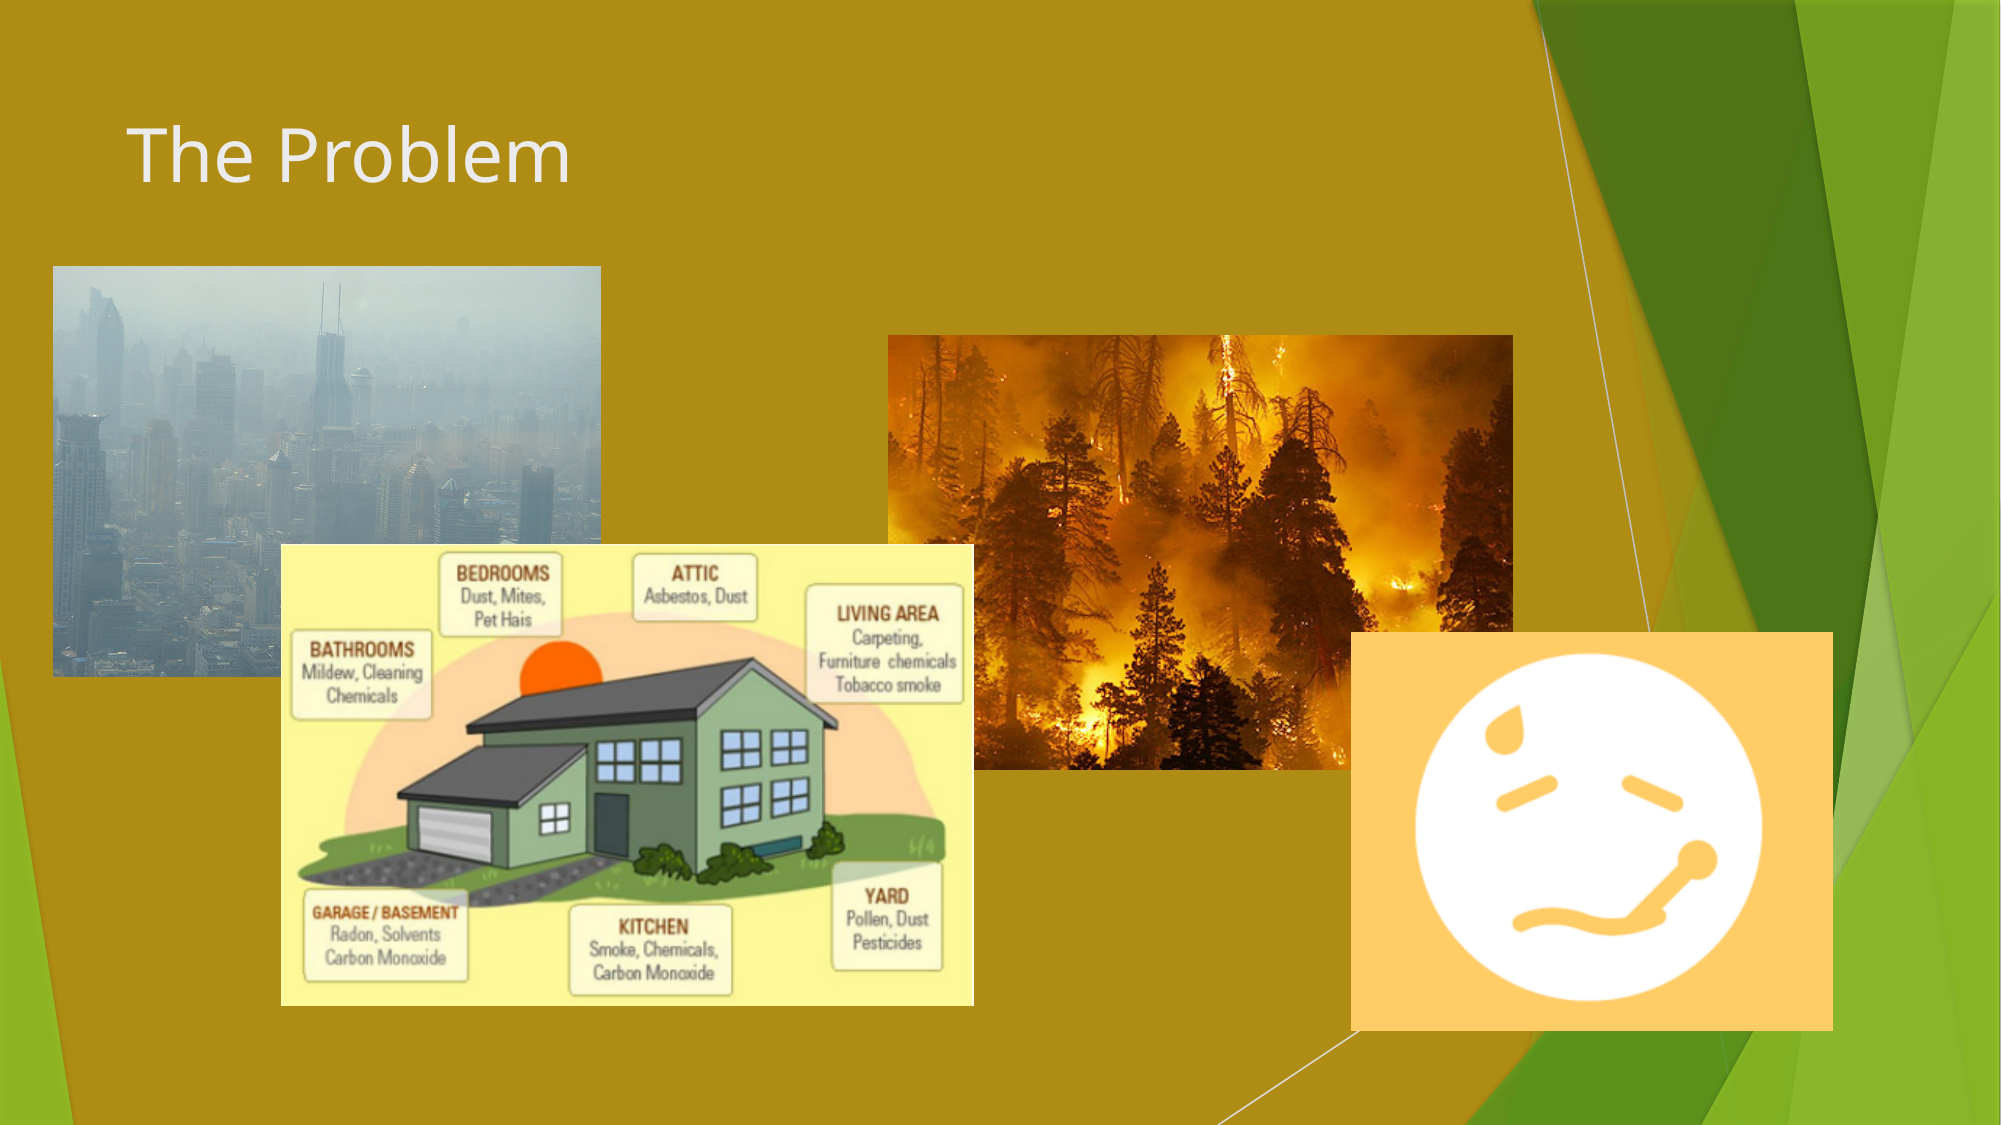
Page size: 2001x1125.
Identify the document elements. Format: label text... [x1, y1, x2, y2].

title The Problem [111, 99, 1522, 317]
picture [52, 266, 1833, 1031]
